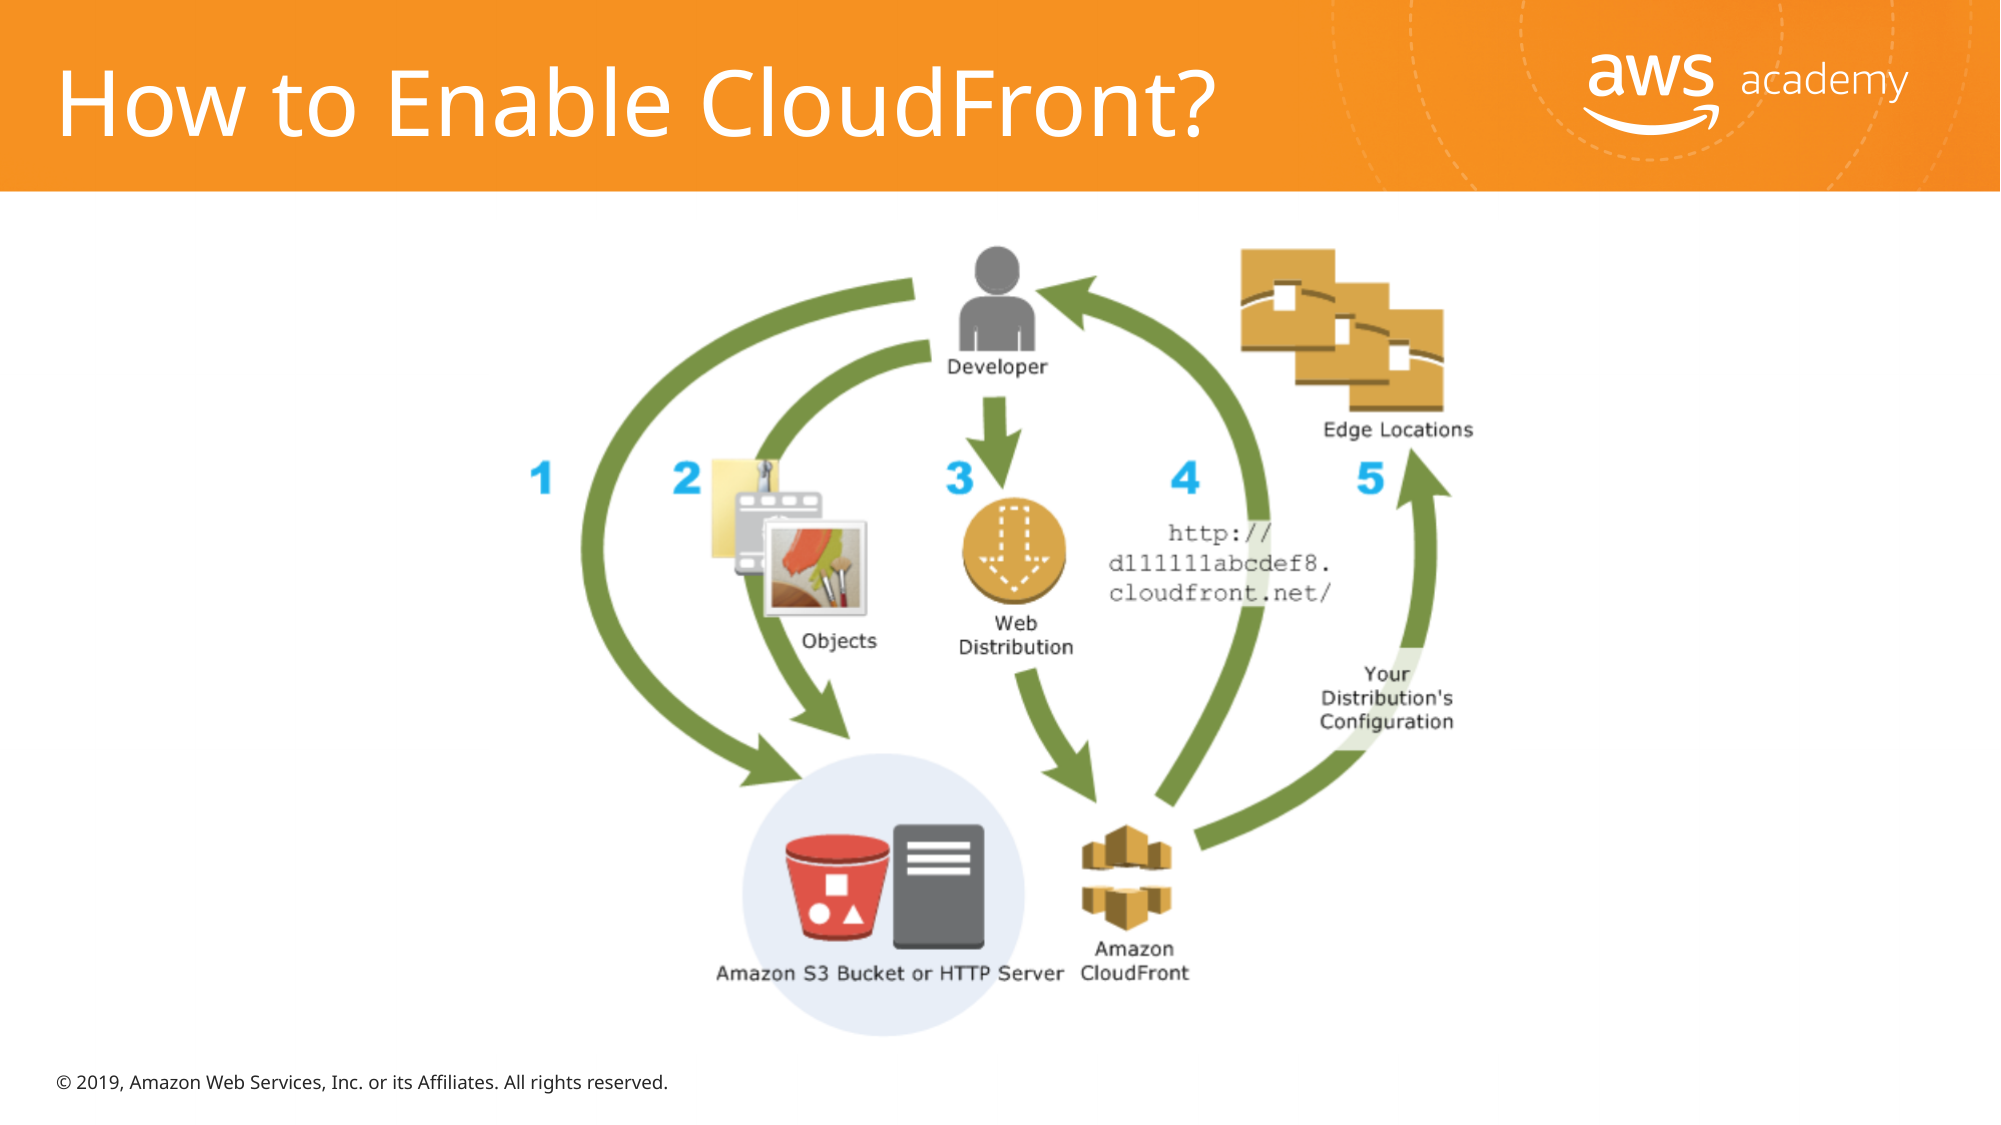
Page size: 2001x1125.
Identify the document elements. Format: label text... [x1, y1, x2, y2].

title How to Enable CloudFront? [39, 43, 1450, 172]
picture [0, 0, 2000, 1125]
